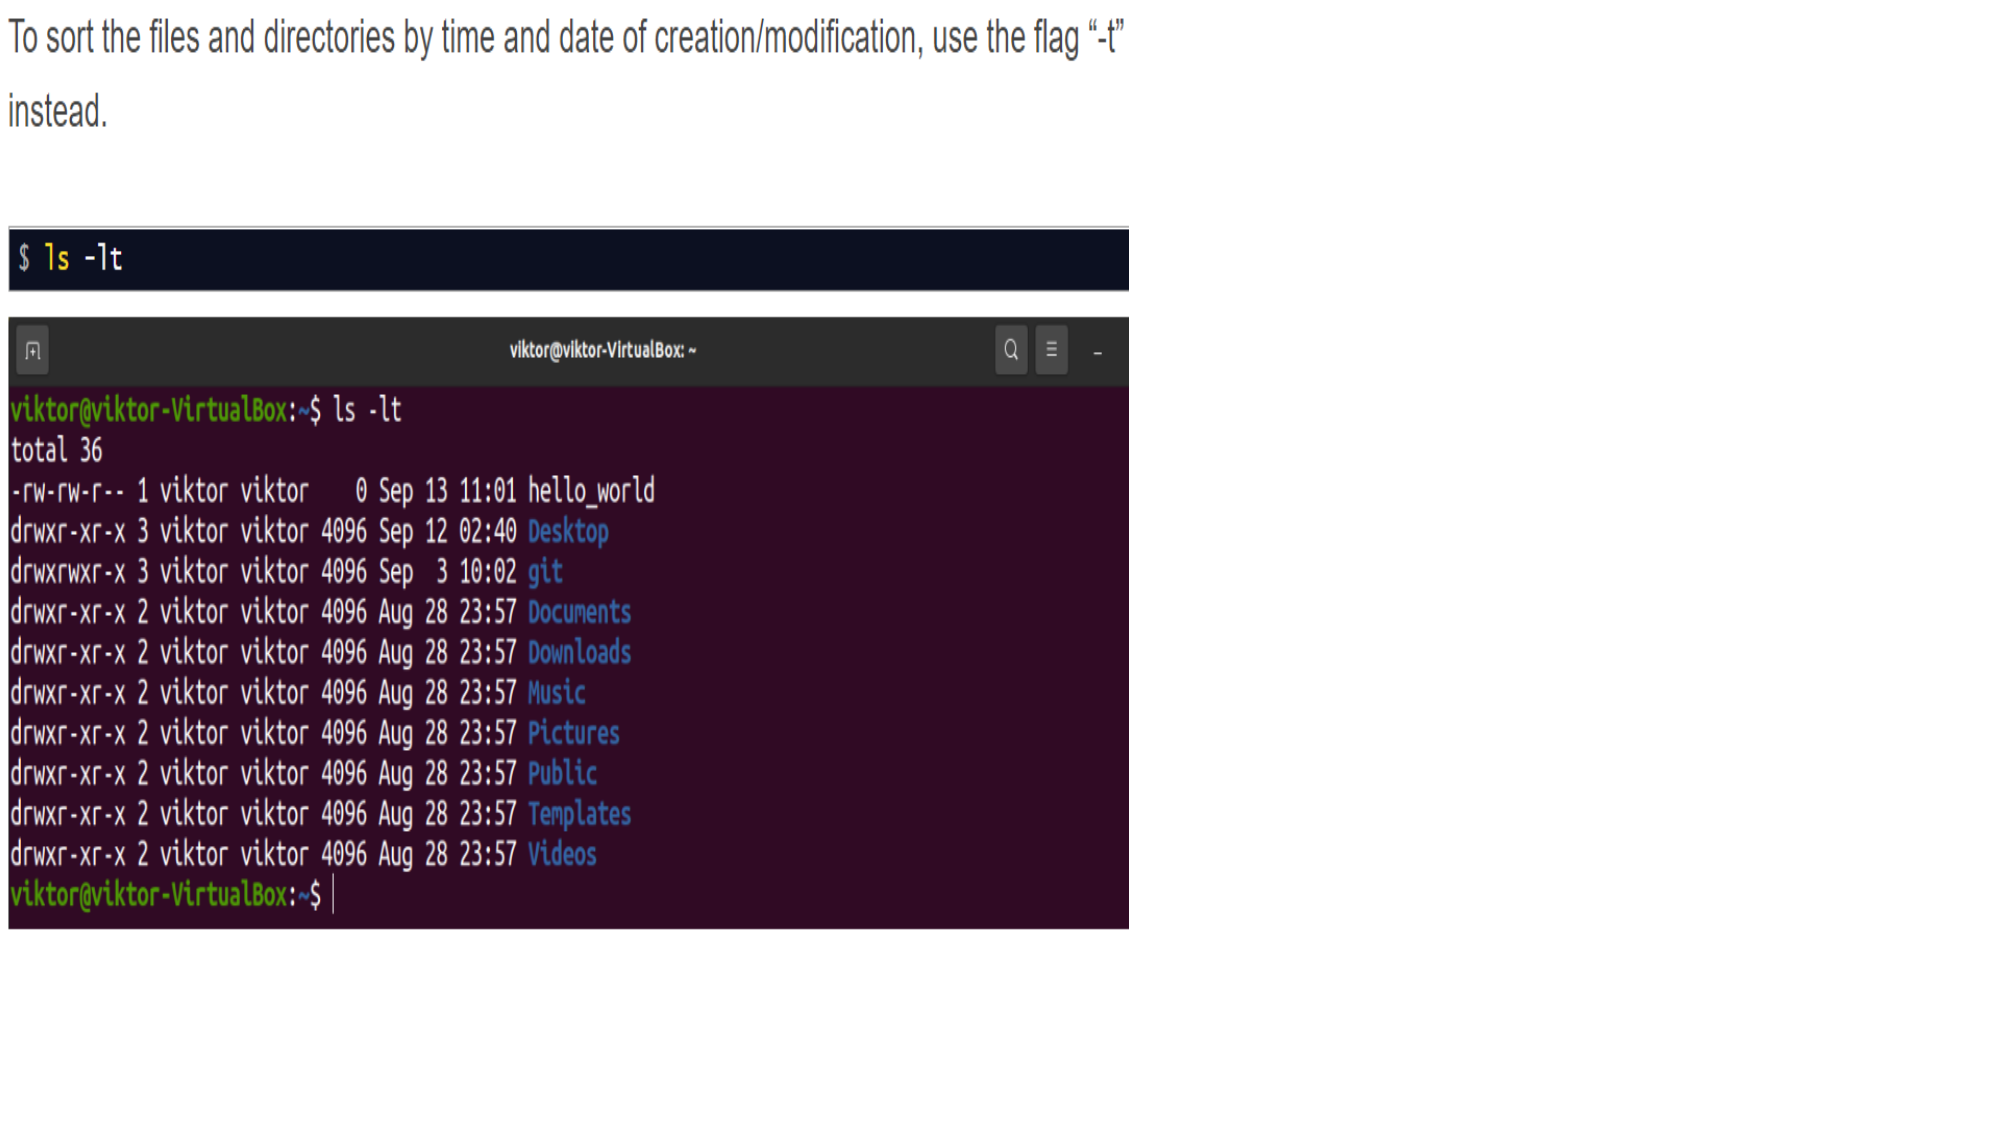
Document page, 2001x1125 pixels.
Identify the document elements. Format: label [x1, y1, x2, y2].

picture [0, 10, 1129, 945]
